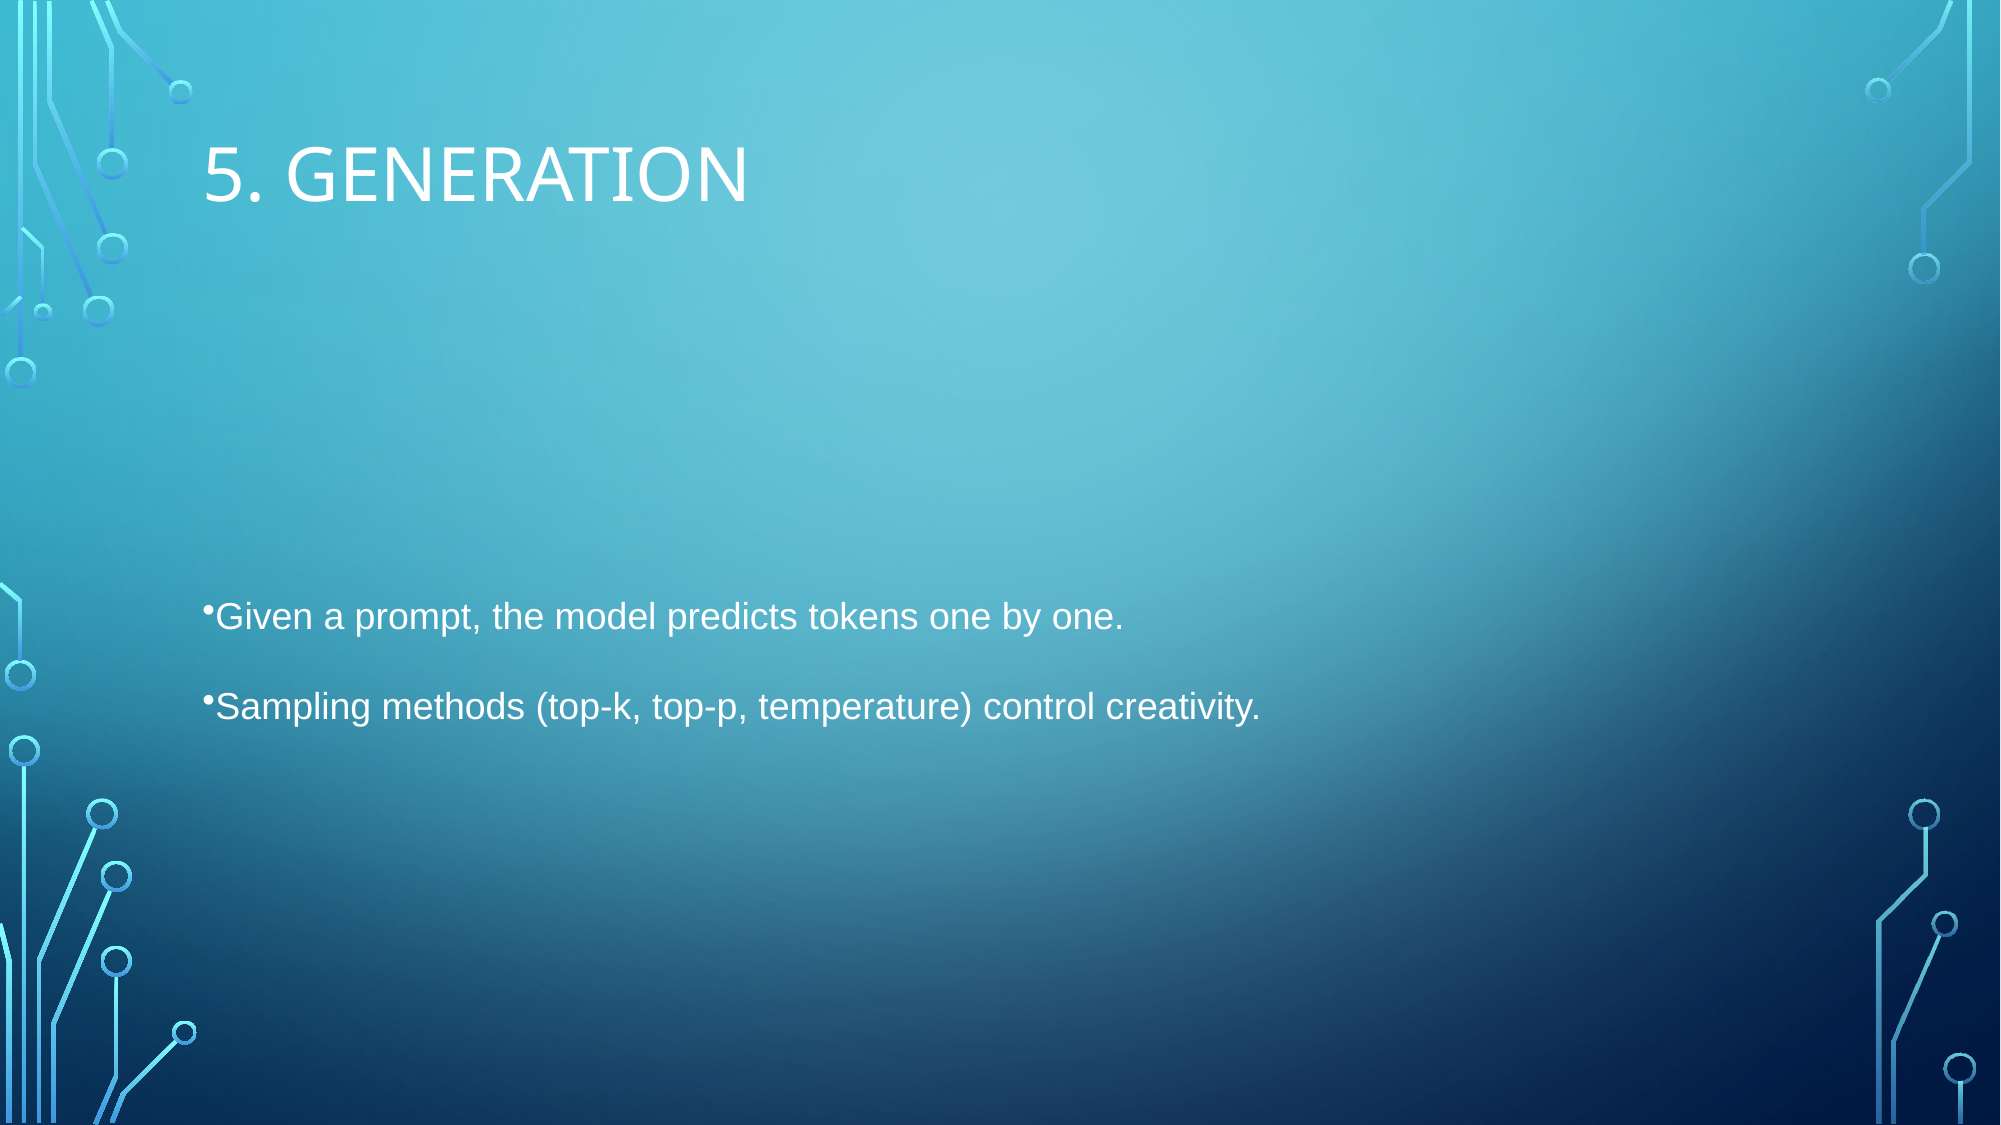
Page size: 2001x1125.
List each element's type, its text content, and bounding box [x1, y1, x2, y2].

title 5. Generation [187, 101, 1813, 344]
list Given a prompt, the model predicts tokens one by one. Sampling methods (top-k, top-p, temperature) control creativity. [187, 333, 1289, 986]
